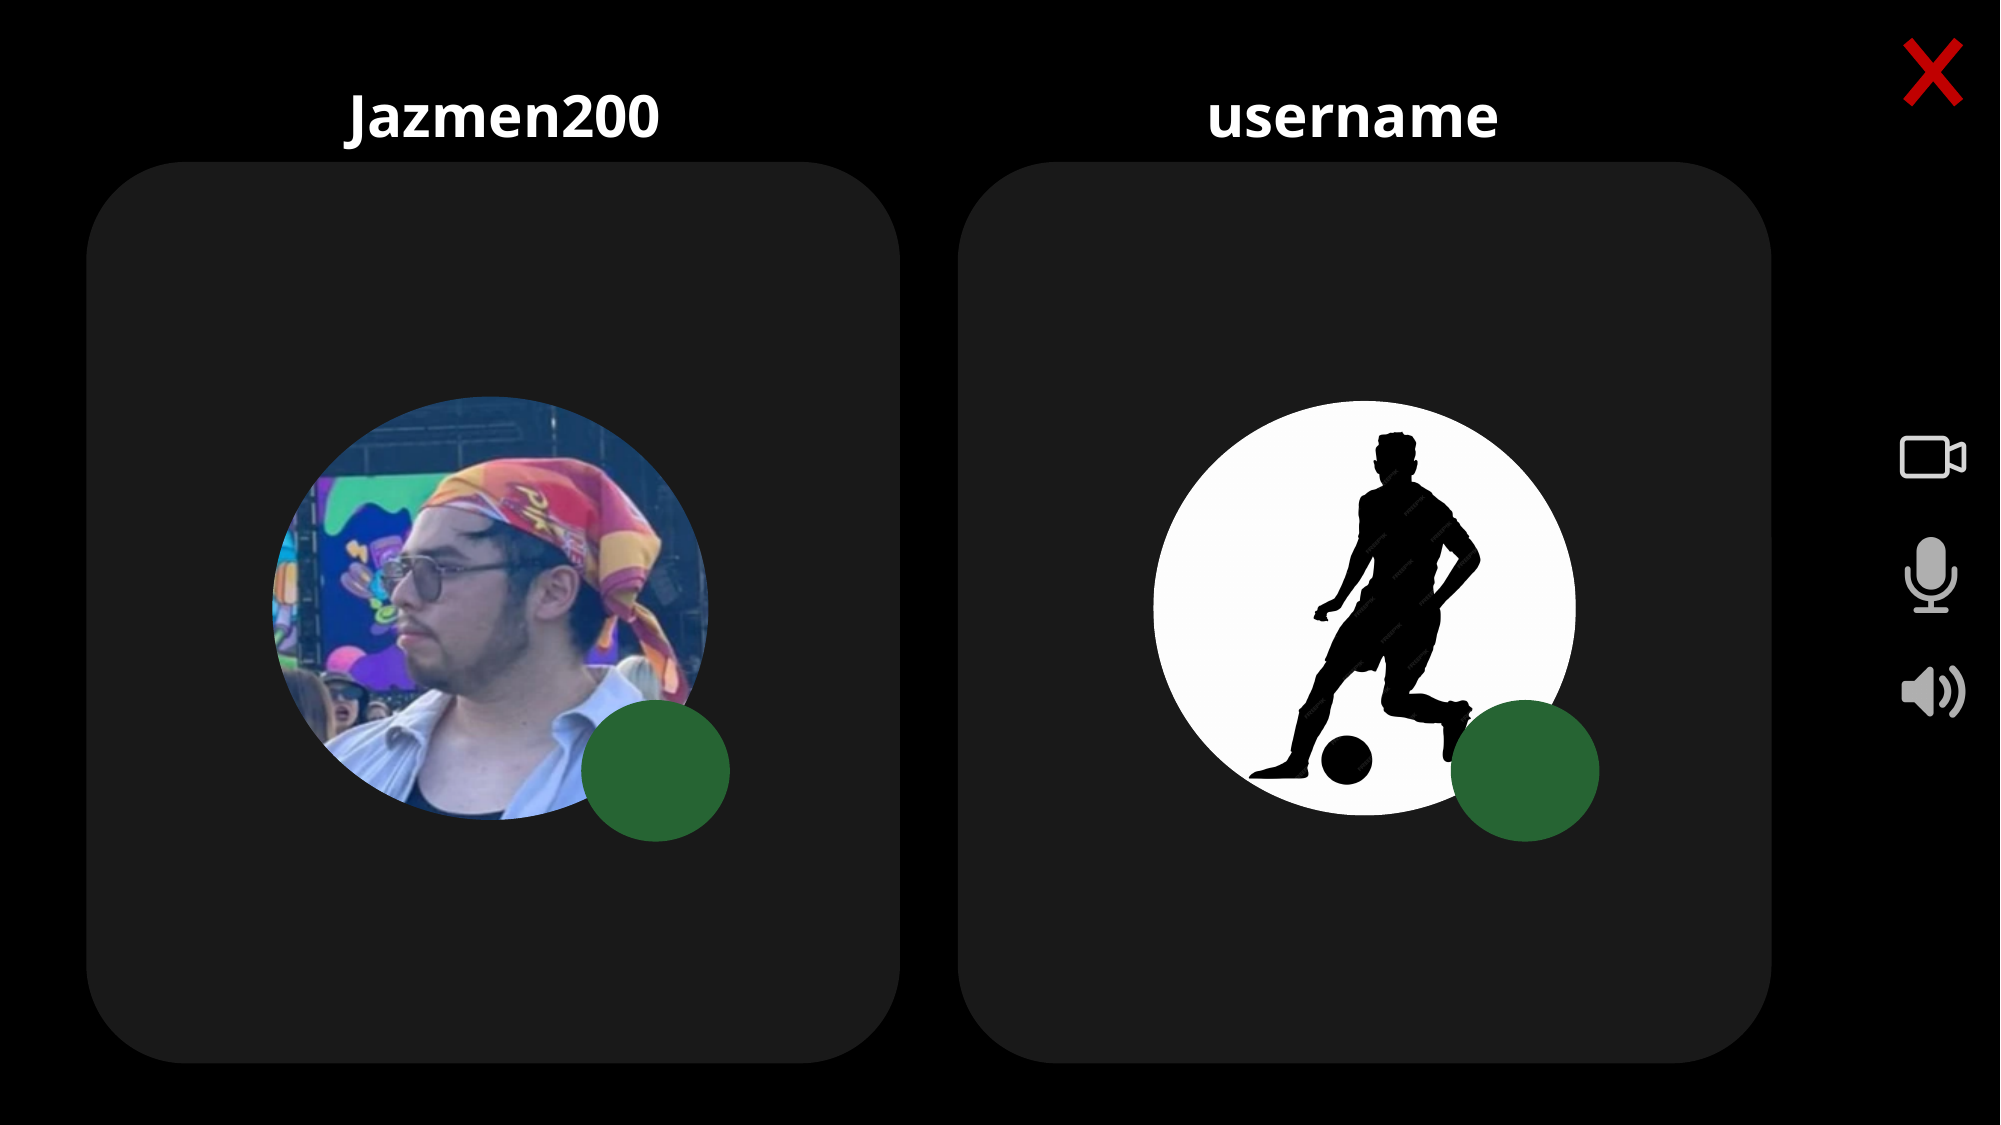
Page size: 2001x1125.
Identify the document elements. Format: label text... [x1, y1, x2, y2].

text_box [579, 698, 732, 844]
text_box [1449, 698, 1602, 844]
text_box [1151, 399, 1578, 818]
text_box [956, 160, 1774, 1065]
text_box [1883, 12, 1983, 728]
text_box [270, 395, 710, 822]
text_box [84, 160, 902, 1065]
text_box Jazmen2002 [323, 72, 686, 160]
text_box username [1172, 72, 1534, 157]
